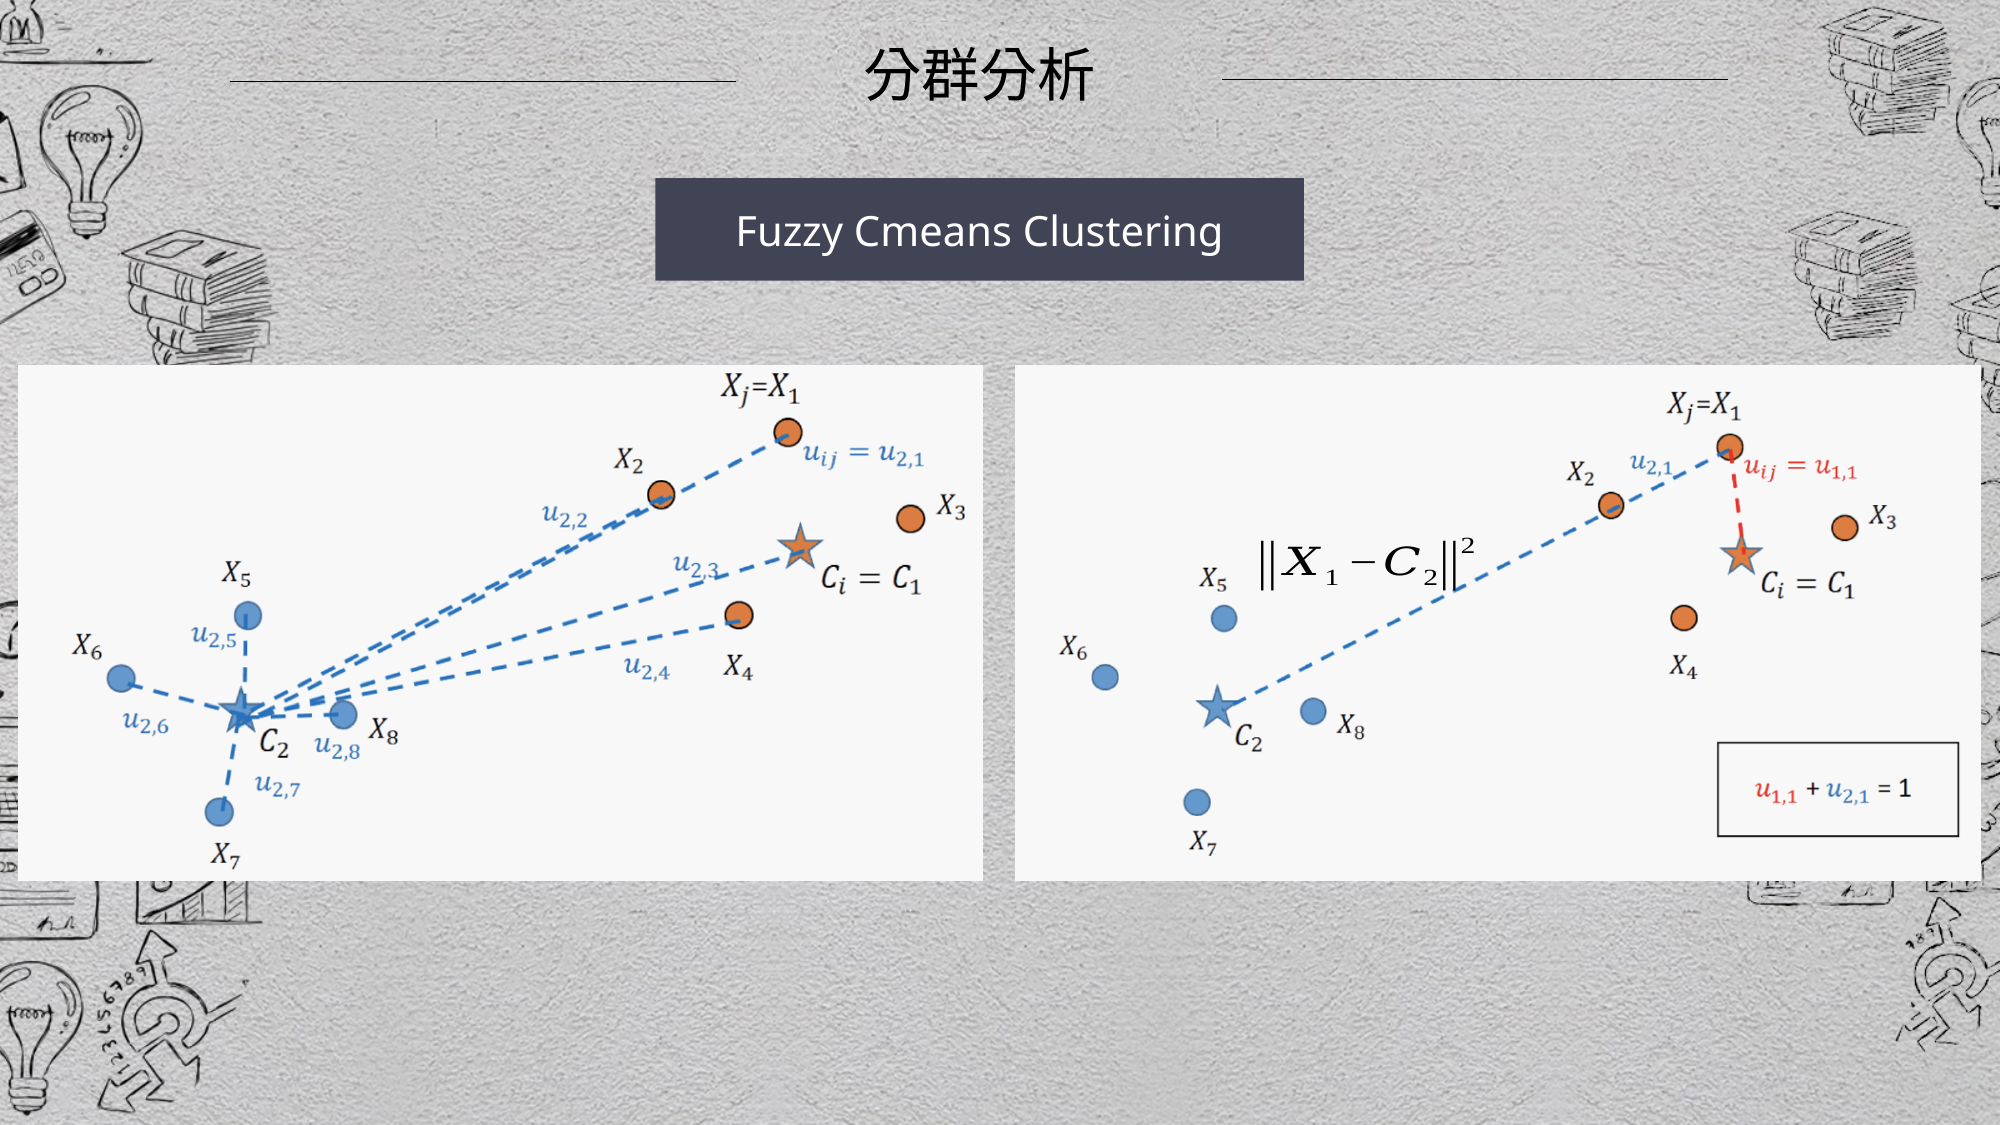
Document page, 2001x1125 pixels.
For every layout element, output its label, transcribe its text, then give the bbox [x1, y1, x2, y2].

text_box Fuzzy Cmeans Clustering [654, 177, 1305, 282]
picture [0, 0, 2000, 1125]
